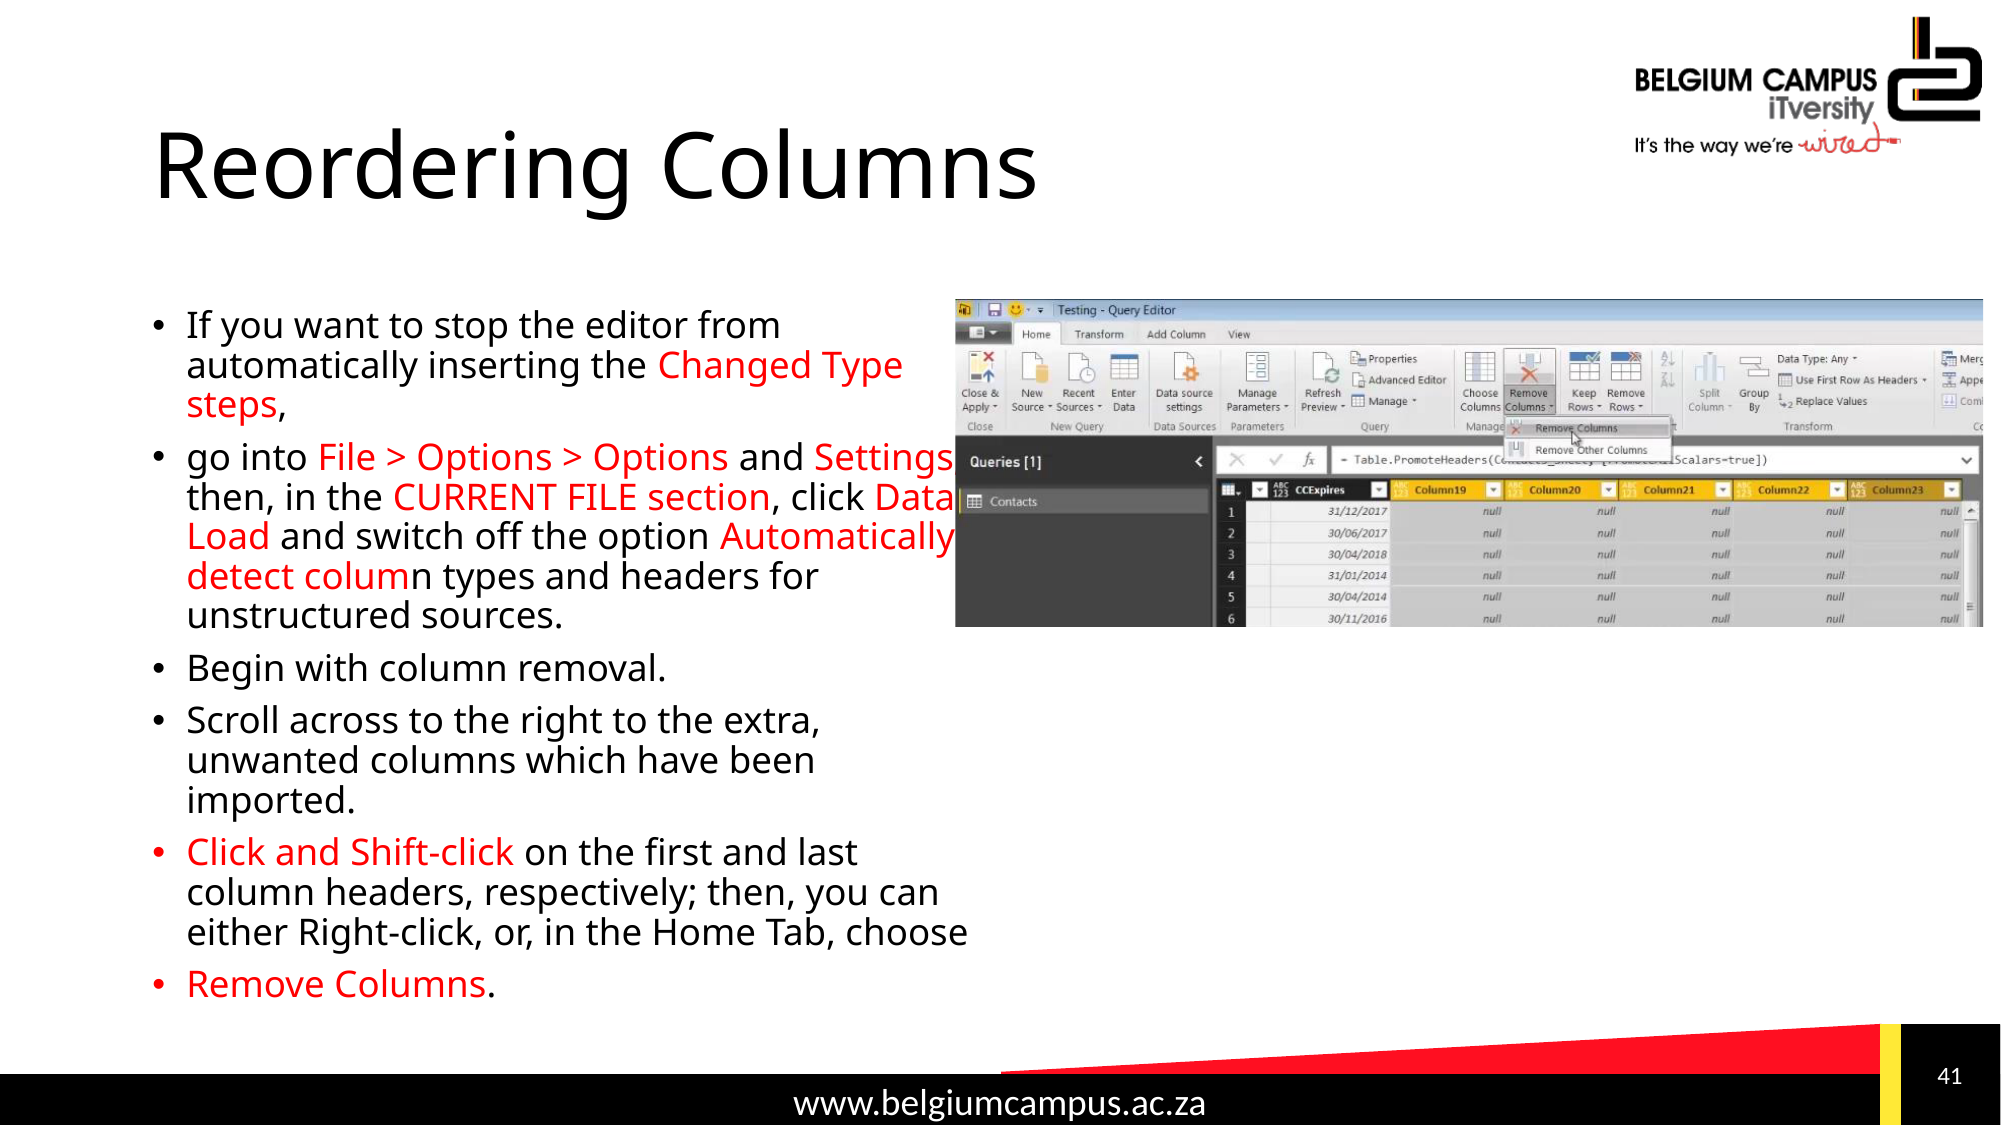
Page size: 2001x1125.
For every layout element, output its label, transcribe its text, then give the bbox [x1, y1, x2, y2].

picture [1631, 0, 1986, 198]
list If you want to stop the editor from automatically inserting the Changed Type steps, go into File > Options > Options and Settings; then, in the CURRENT FILE section, click Data Load and switch off the option Automatically detect column types and headers for unstructured sources. Begin with column removal. Scroll across to the right to the extra, unwanted columns which have been imported. Click and Shift-click on the first and last column headers, respectively; then, you can either Right-click, or, in the Home Tab, choose Remove Columns. [137, 299, 1000, 1014]
picture [955, 299, 1984, 627]
title Reordering Columns [137, 59, 1863, 278]
